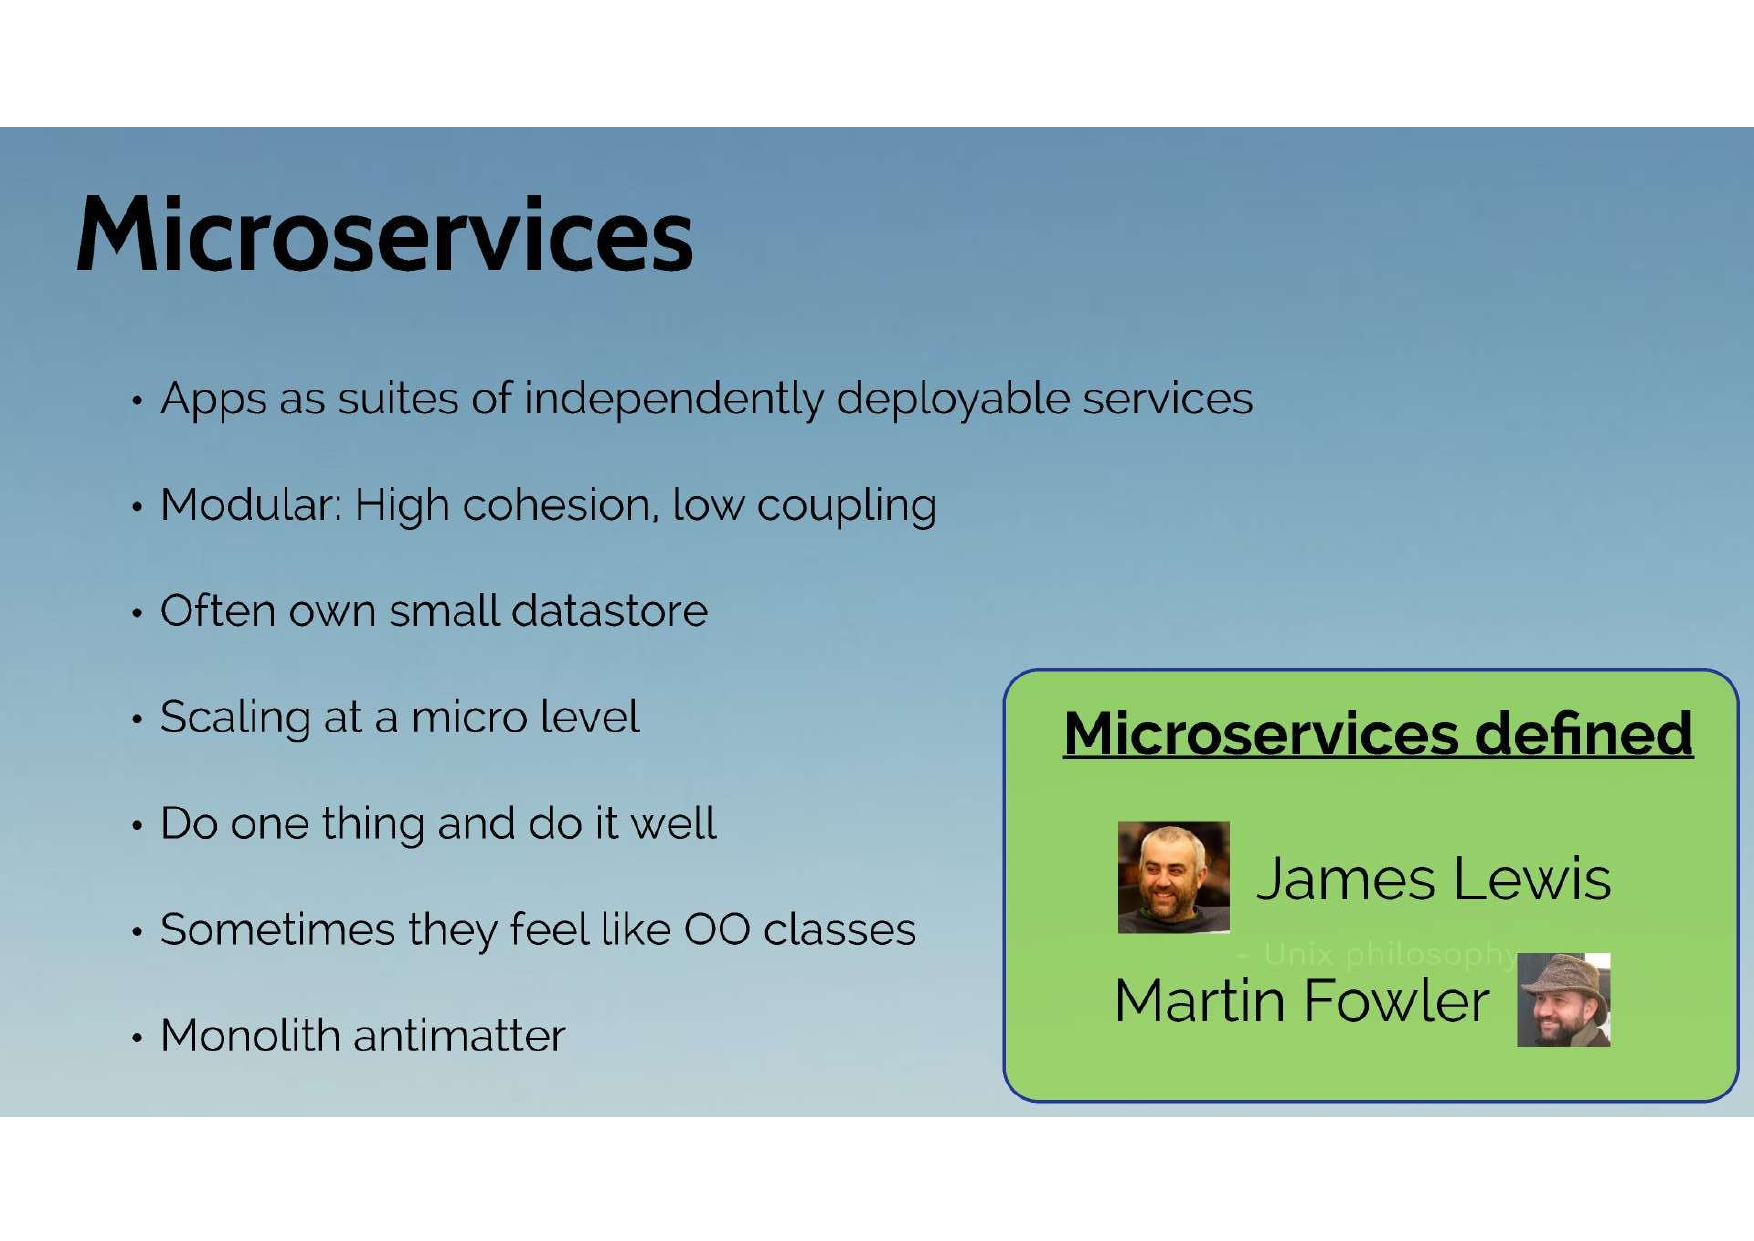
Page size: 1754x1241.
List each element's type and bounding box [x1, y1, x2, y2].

picture [0, 127, 1754, 1117]
